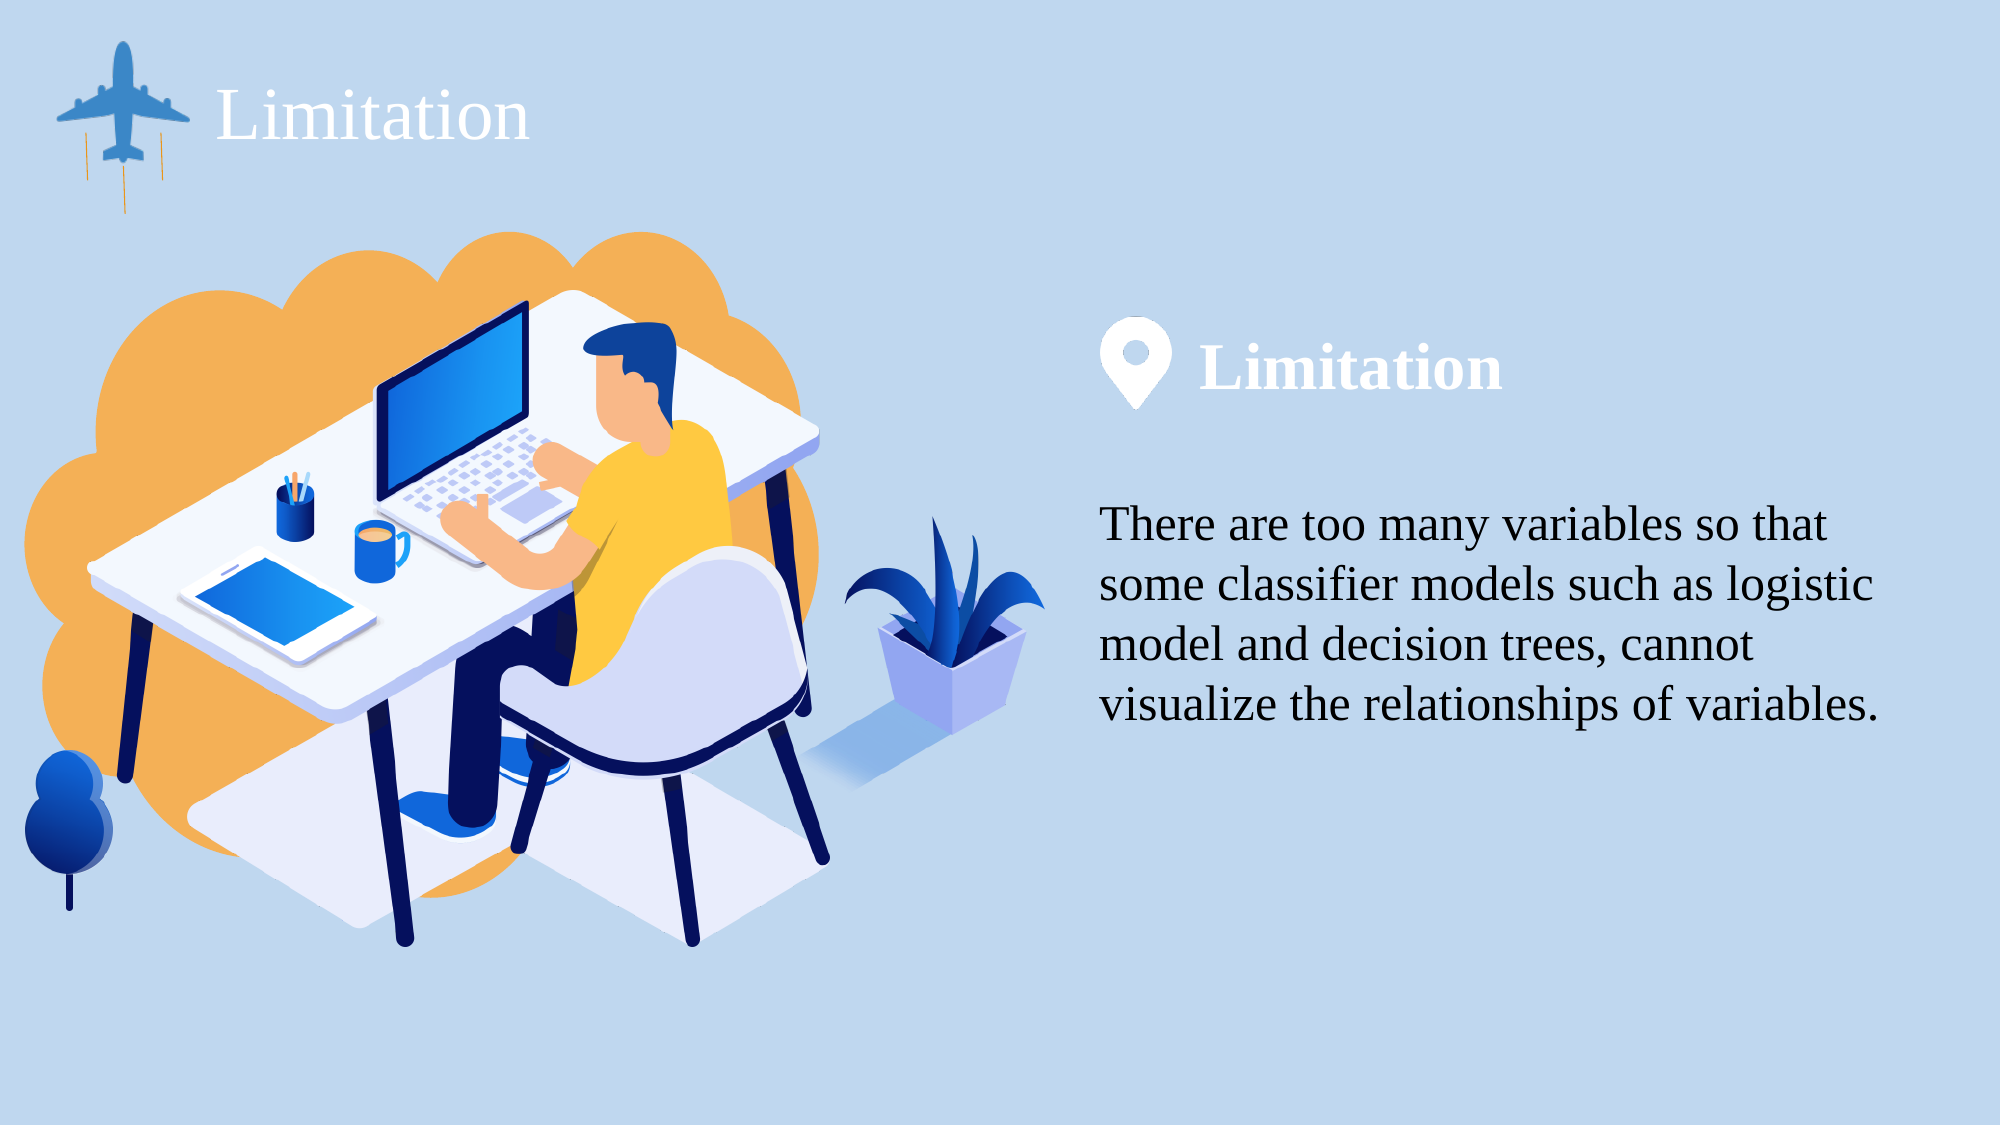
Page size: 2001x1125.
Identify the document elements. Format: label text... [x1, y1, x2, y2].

text_box There are too many variables so that some classifier models such as logistic model and decision trees, cannot visualize the relationships of variables. [1085, 483, 1903, 738]
picture [25, 32, 1085, 1093]
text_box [1084, 313, 1521, 413]
